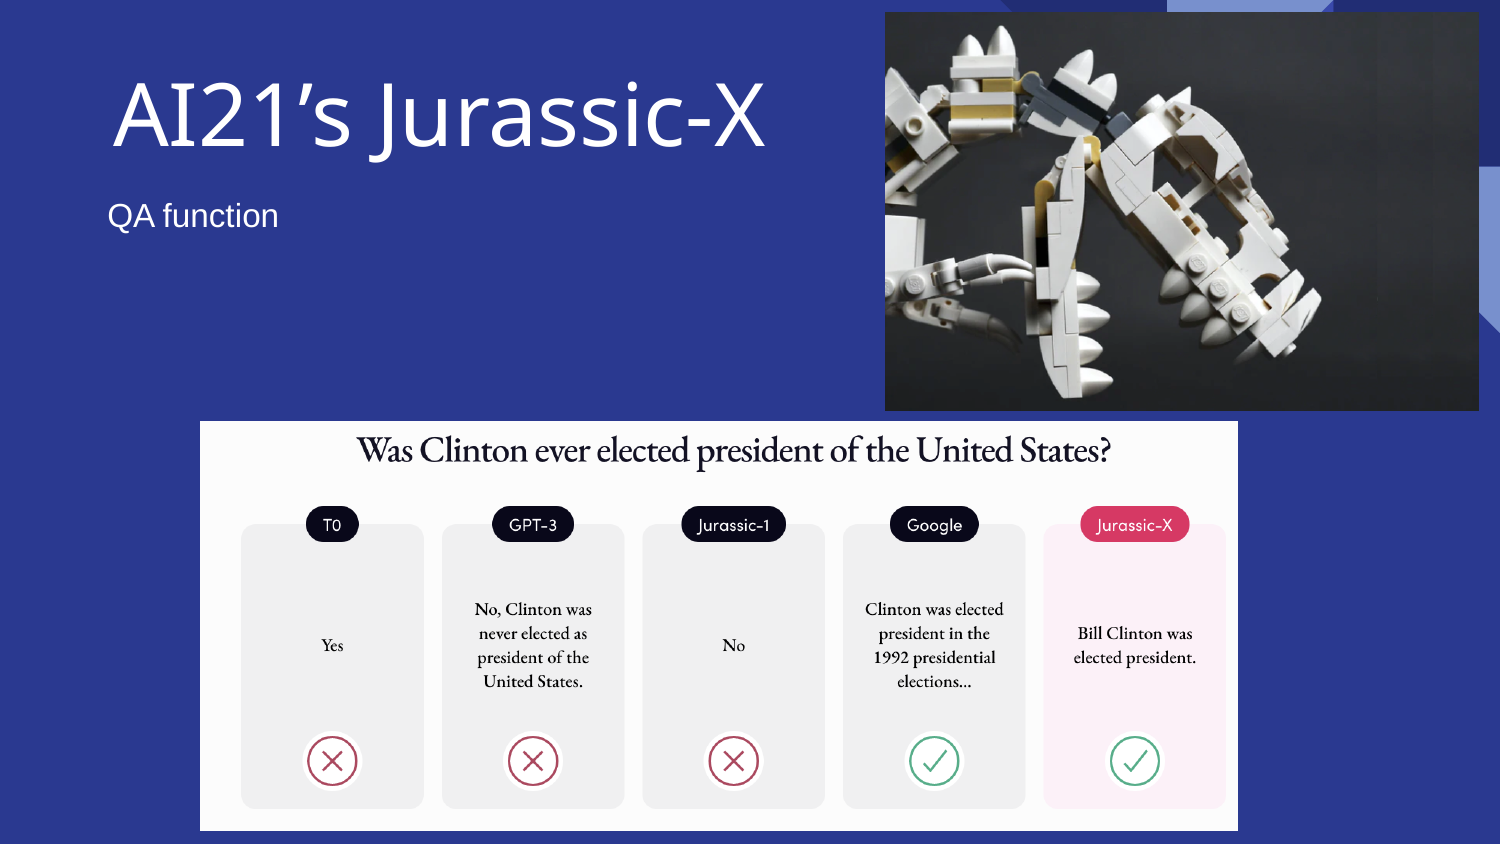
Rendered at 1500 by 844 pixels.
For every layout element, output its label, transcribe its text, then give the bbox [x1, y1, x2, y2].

subtitle QA function [92, 178, 841, 296]
title AI21’s Jurassic-X [98, 41, 879, 179]
picture [884, 12, 1480, 411]
picture [200, 421, 1239, 831]
